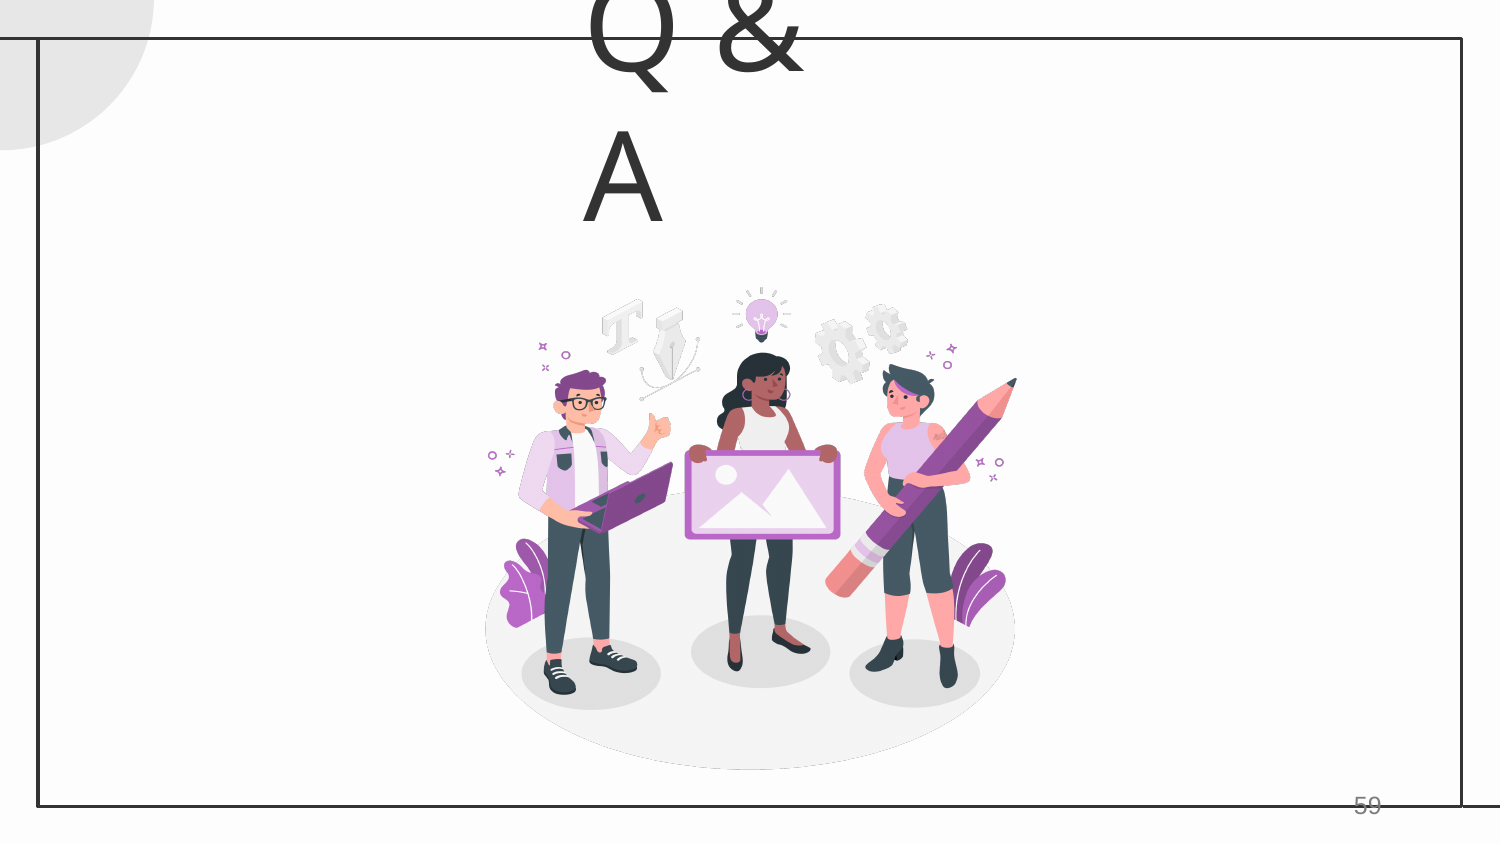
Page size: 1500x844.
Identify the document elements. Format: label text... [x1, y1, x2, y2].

slide_number ‹#› [1059, 782, 1397, 828]
picture [468, 261, 1032, 780]
title Q & A [568, 155, 932, 259]
